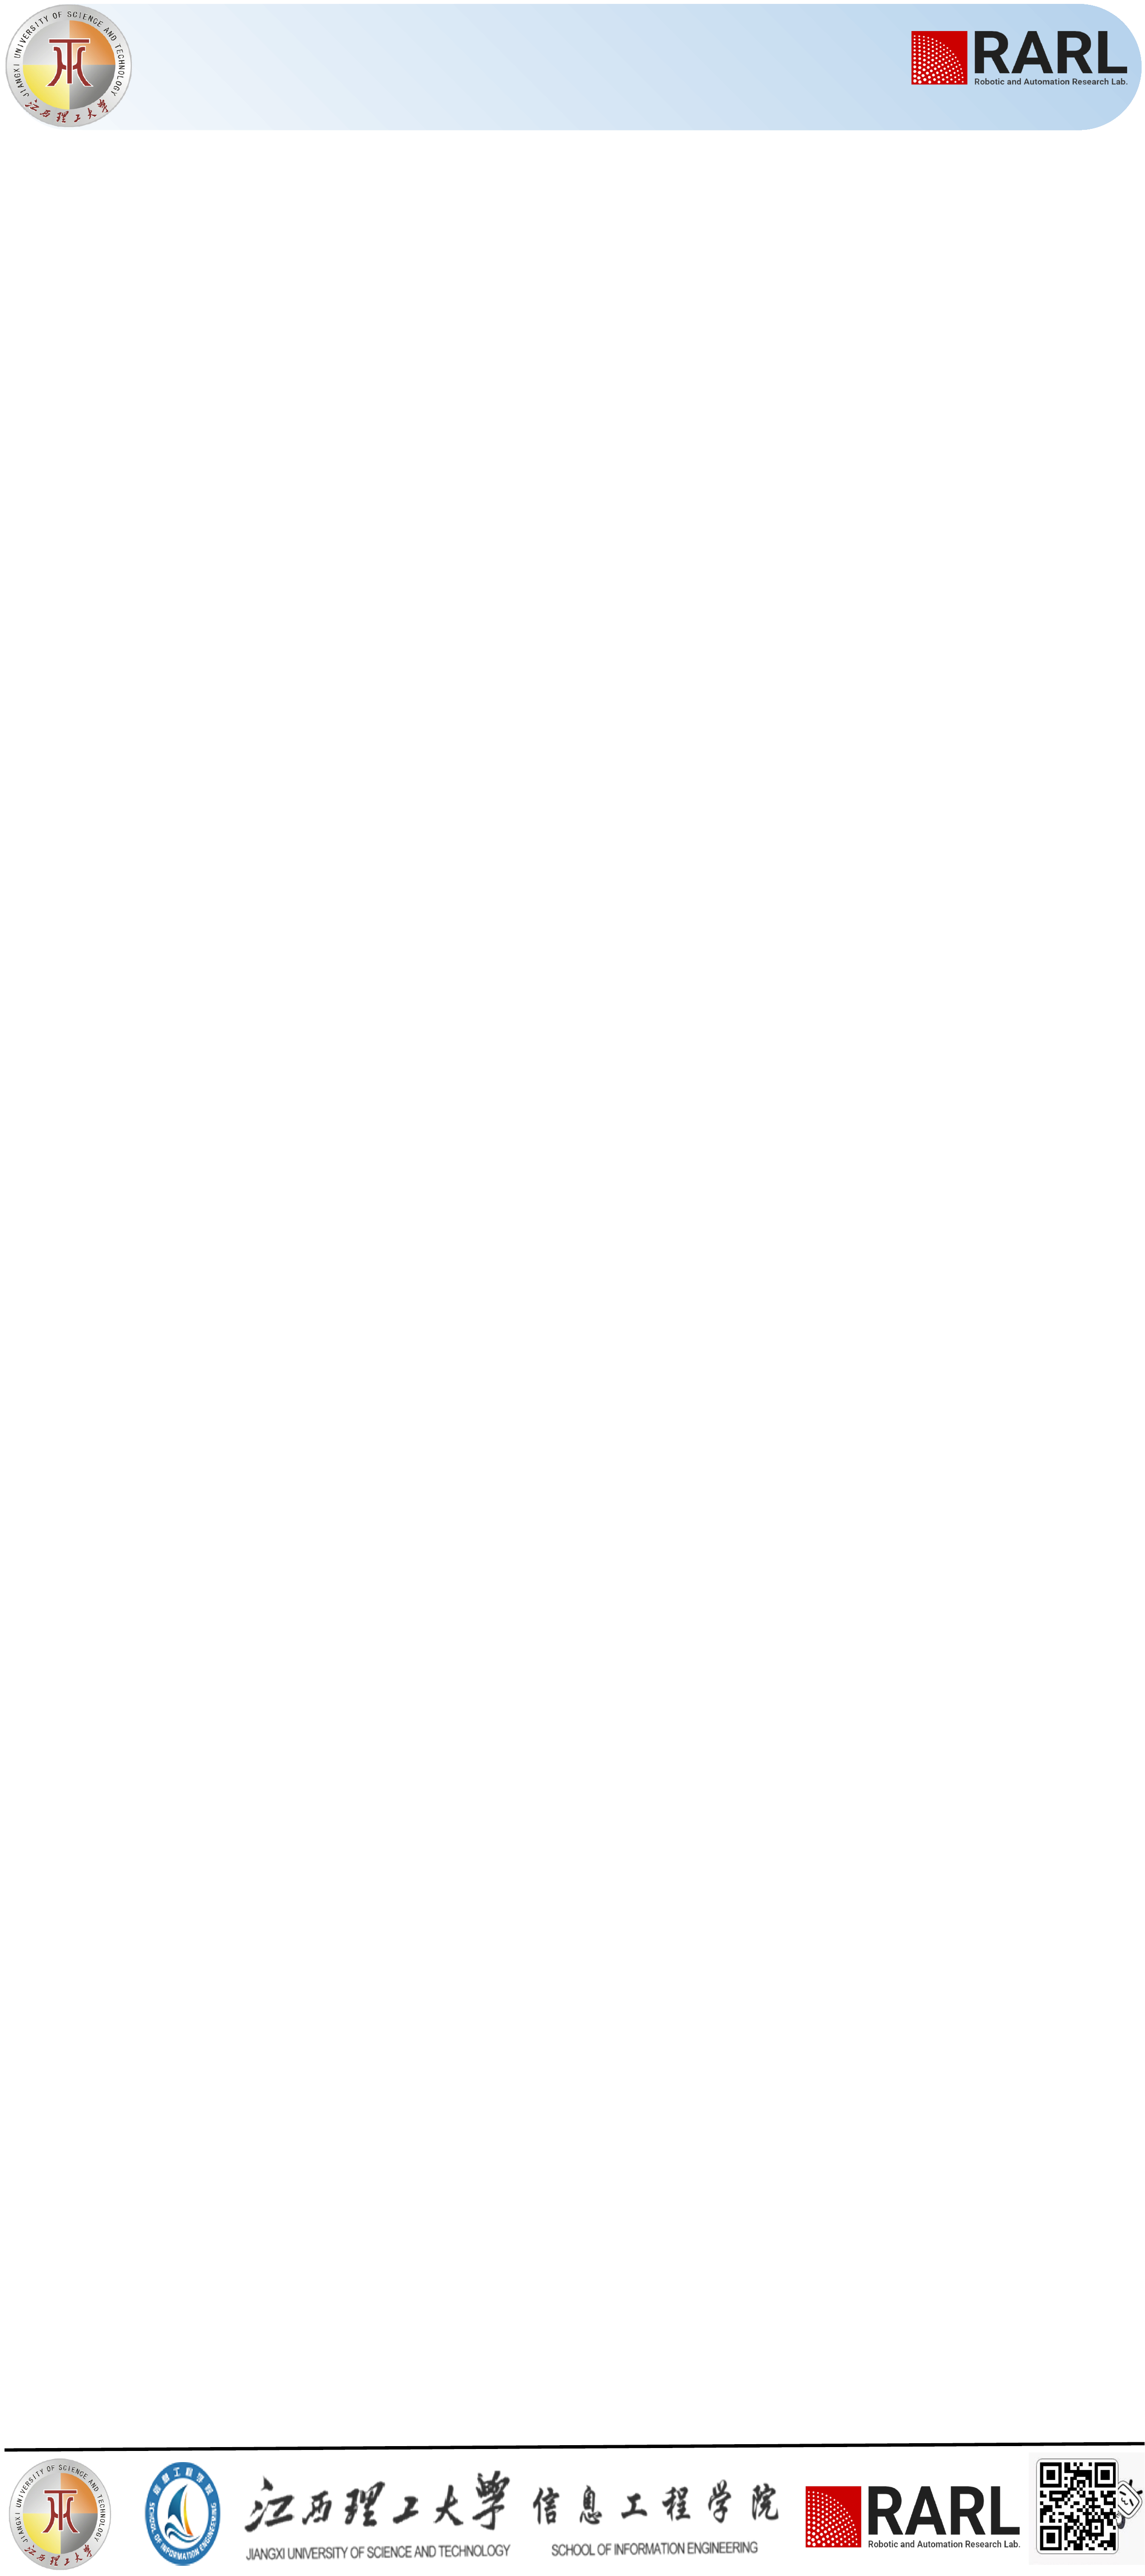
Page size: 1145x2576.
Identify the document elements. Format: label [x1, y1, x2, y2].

picture [7, 2457, 113, 2572]
picture [3, 2, 134, 129]
picture [142, 2452, 1145, 2566]
picture [892, 0, 1145, 123]
